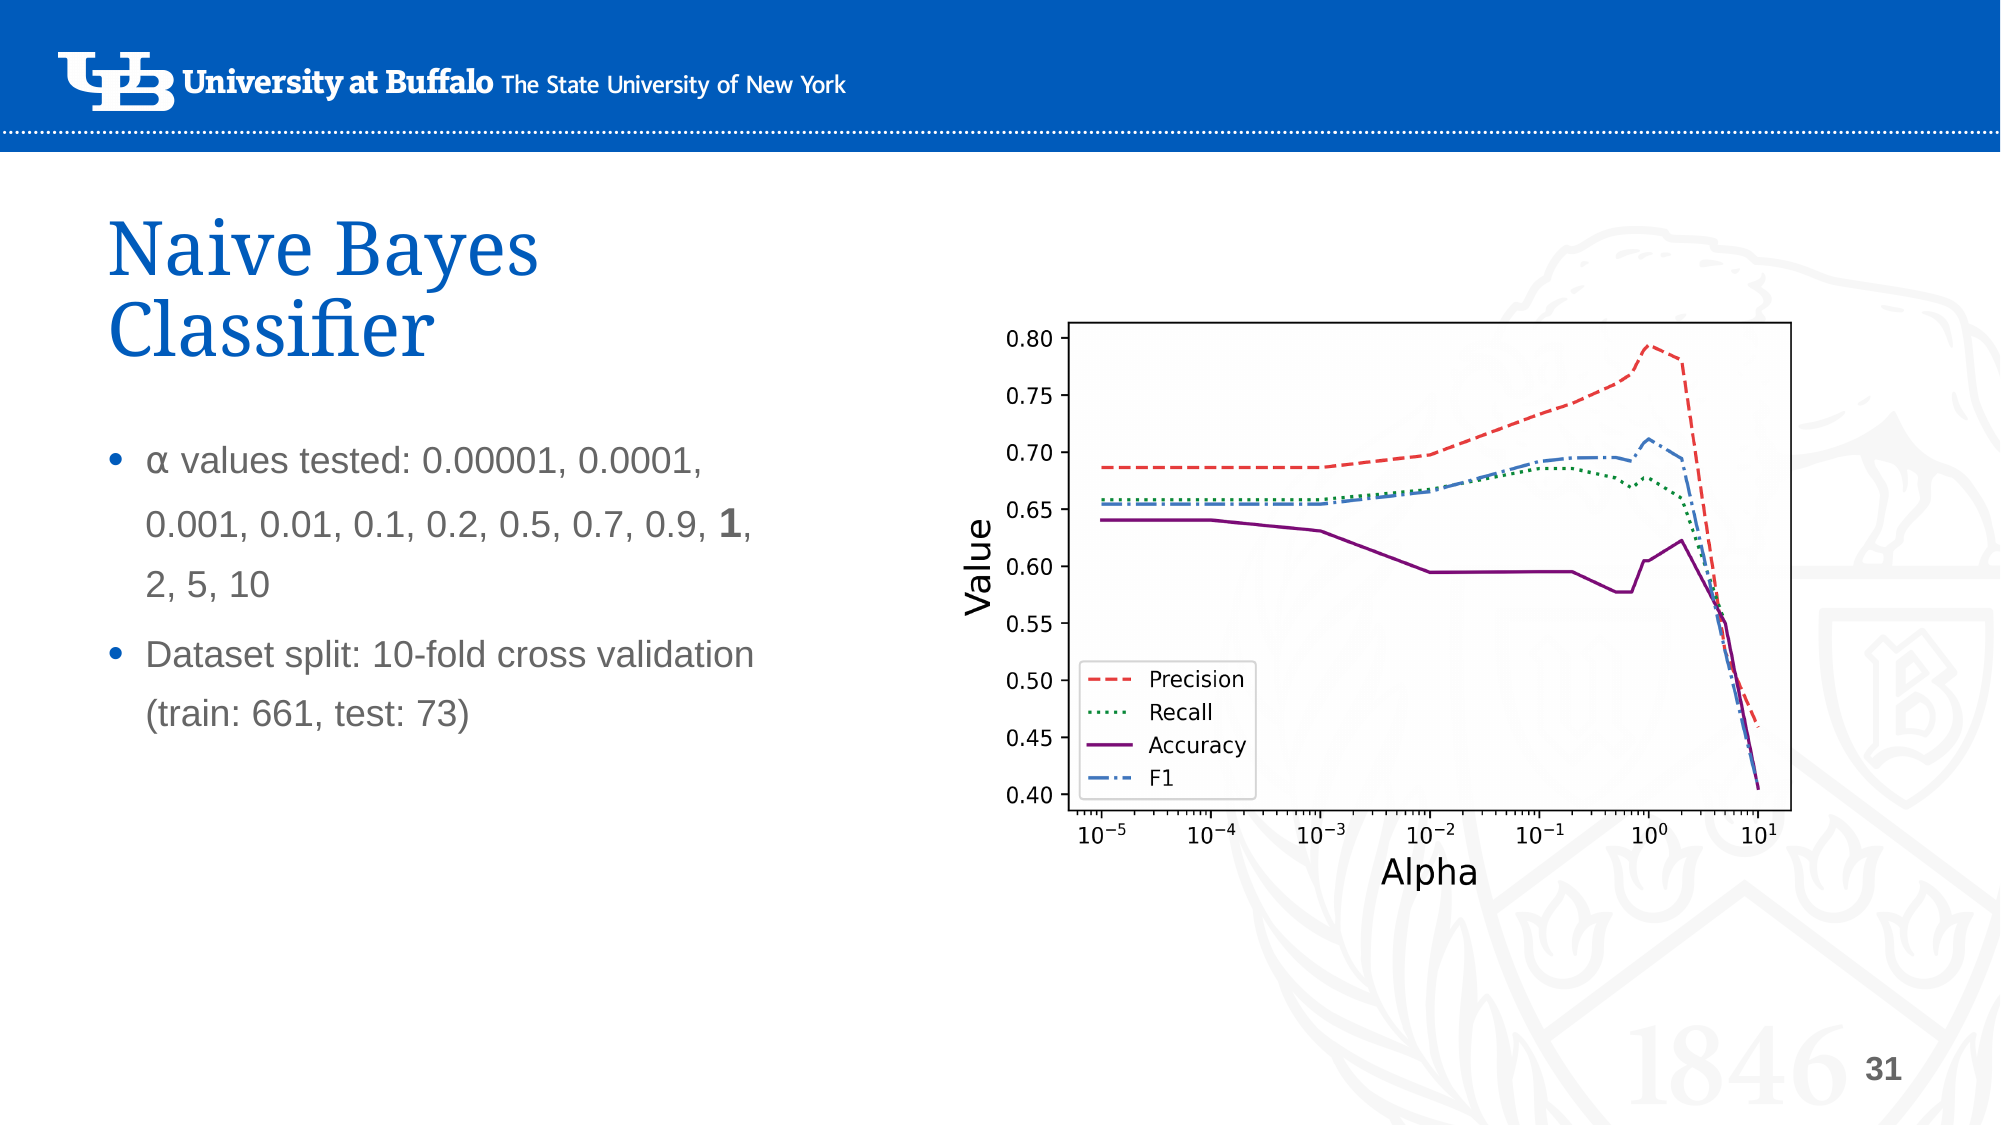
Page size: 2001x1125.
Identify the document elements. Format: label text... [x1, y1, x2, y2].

list ⍺ values tested: 0.00001, 0.0001, 0.001, 0.01, 0.1, 0.2, 0.5, 0.7, 0.9, 1, 2, 5, 10 Dataset split: 10-fold cross validation (train: 661, test: 73) [93, 415, 790, 1010]
picture [0, 0, 2001, 1125]
title Naive Bayes Classifier [93, 246, 790, 381]
